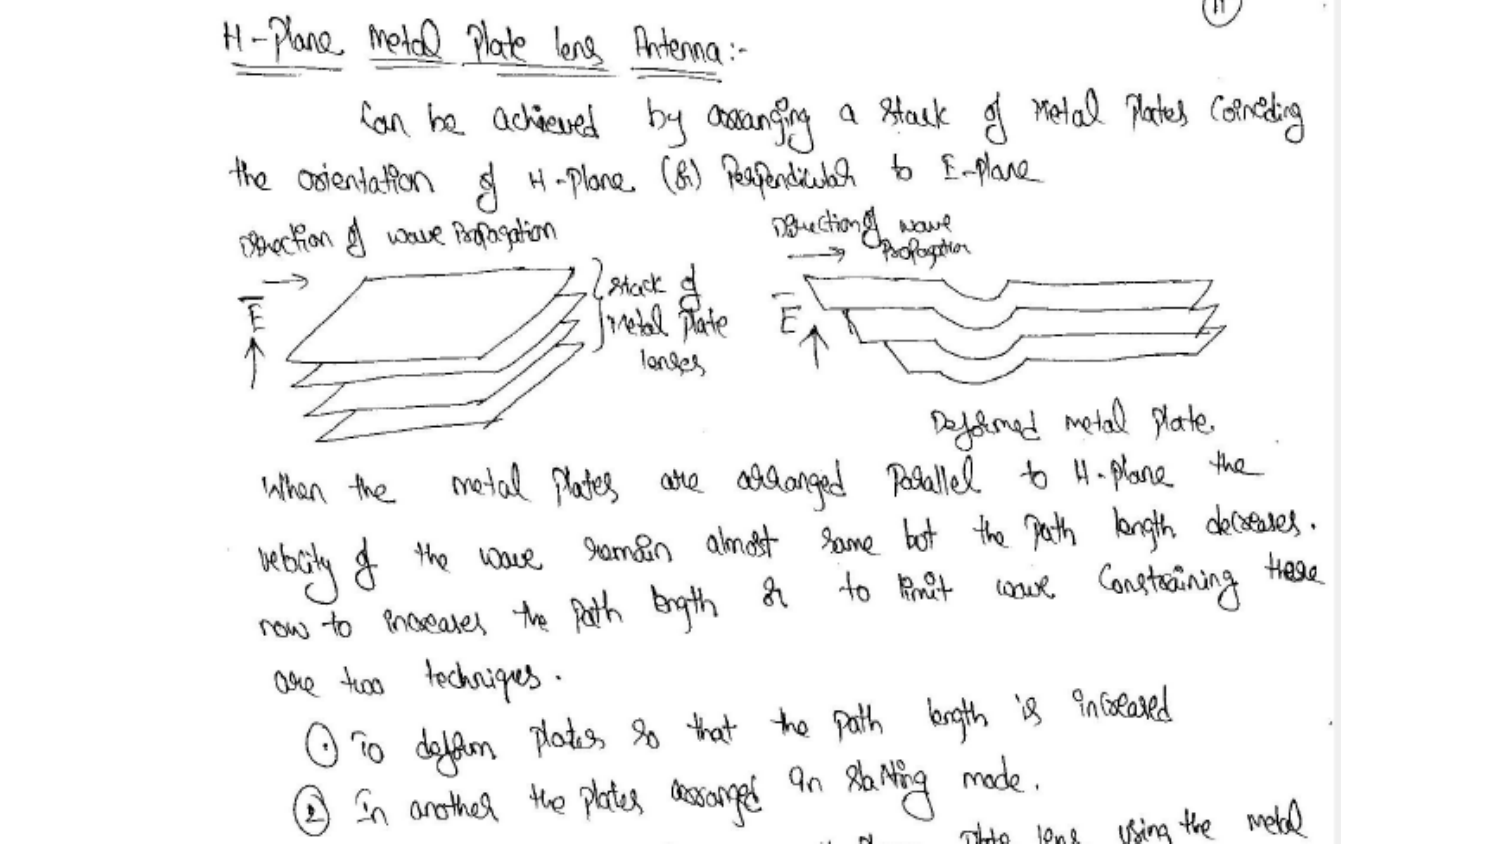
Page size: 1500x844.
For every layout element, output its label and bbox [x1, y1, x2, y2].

picture [162, 0, 1341, 844]
